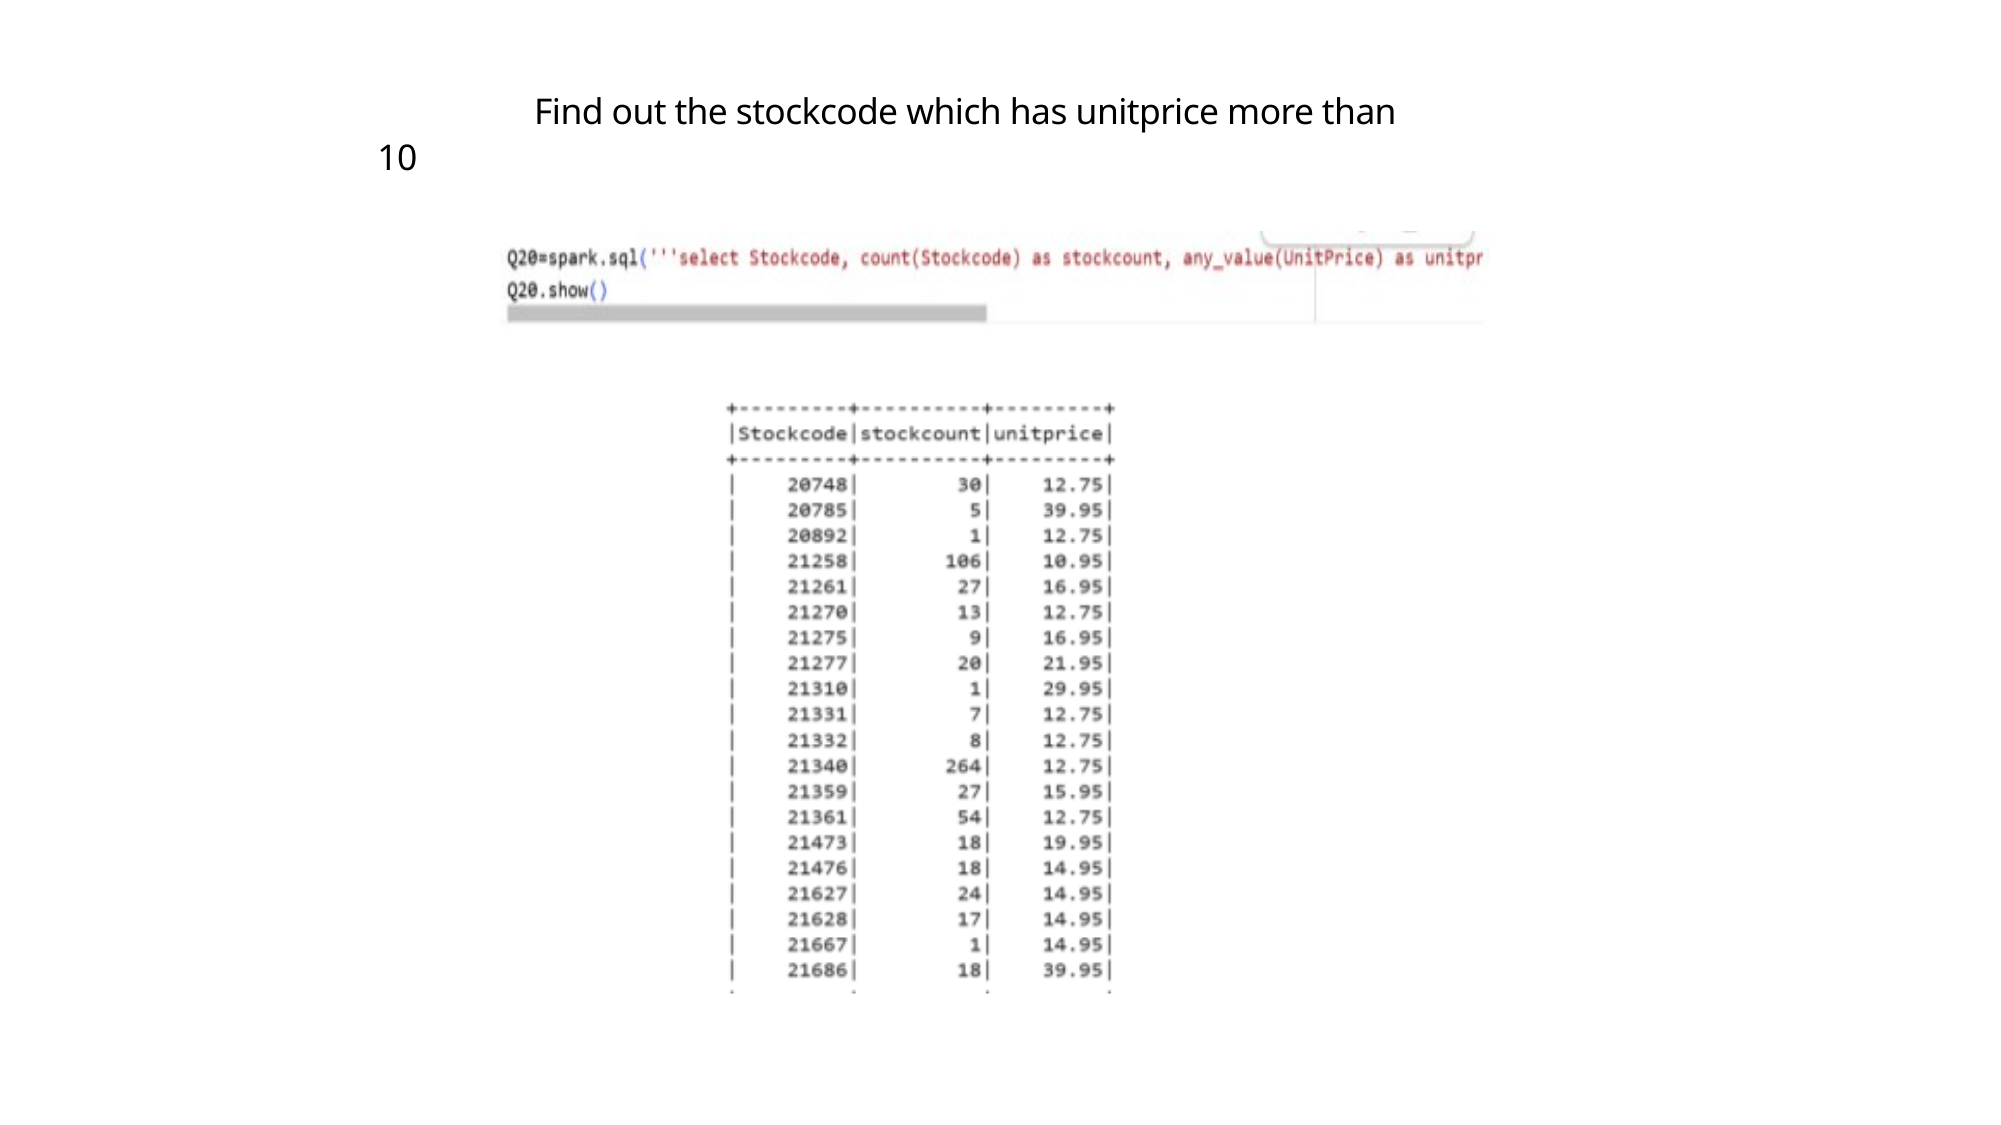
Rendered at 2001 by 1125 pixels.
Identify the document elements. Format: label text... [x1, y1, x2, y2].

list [500, 231, 1490, 330]
picture [715, 401, 1132, 1021]
title Find out the stockcode which has unitprice more than 10 [362, 63, 1448, 221]
